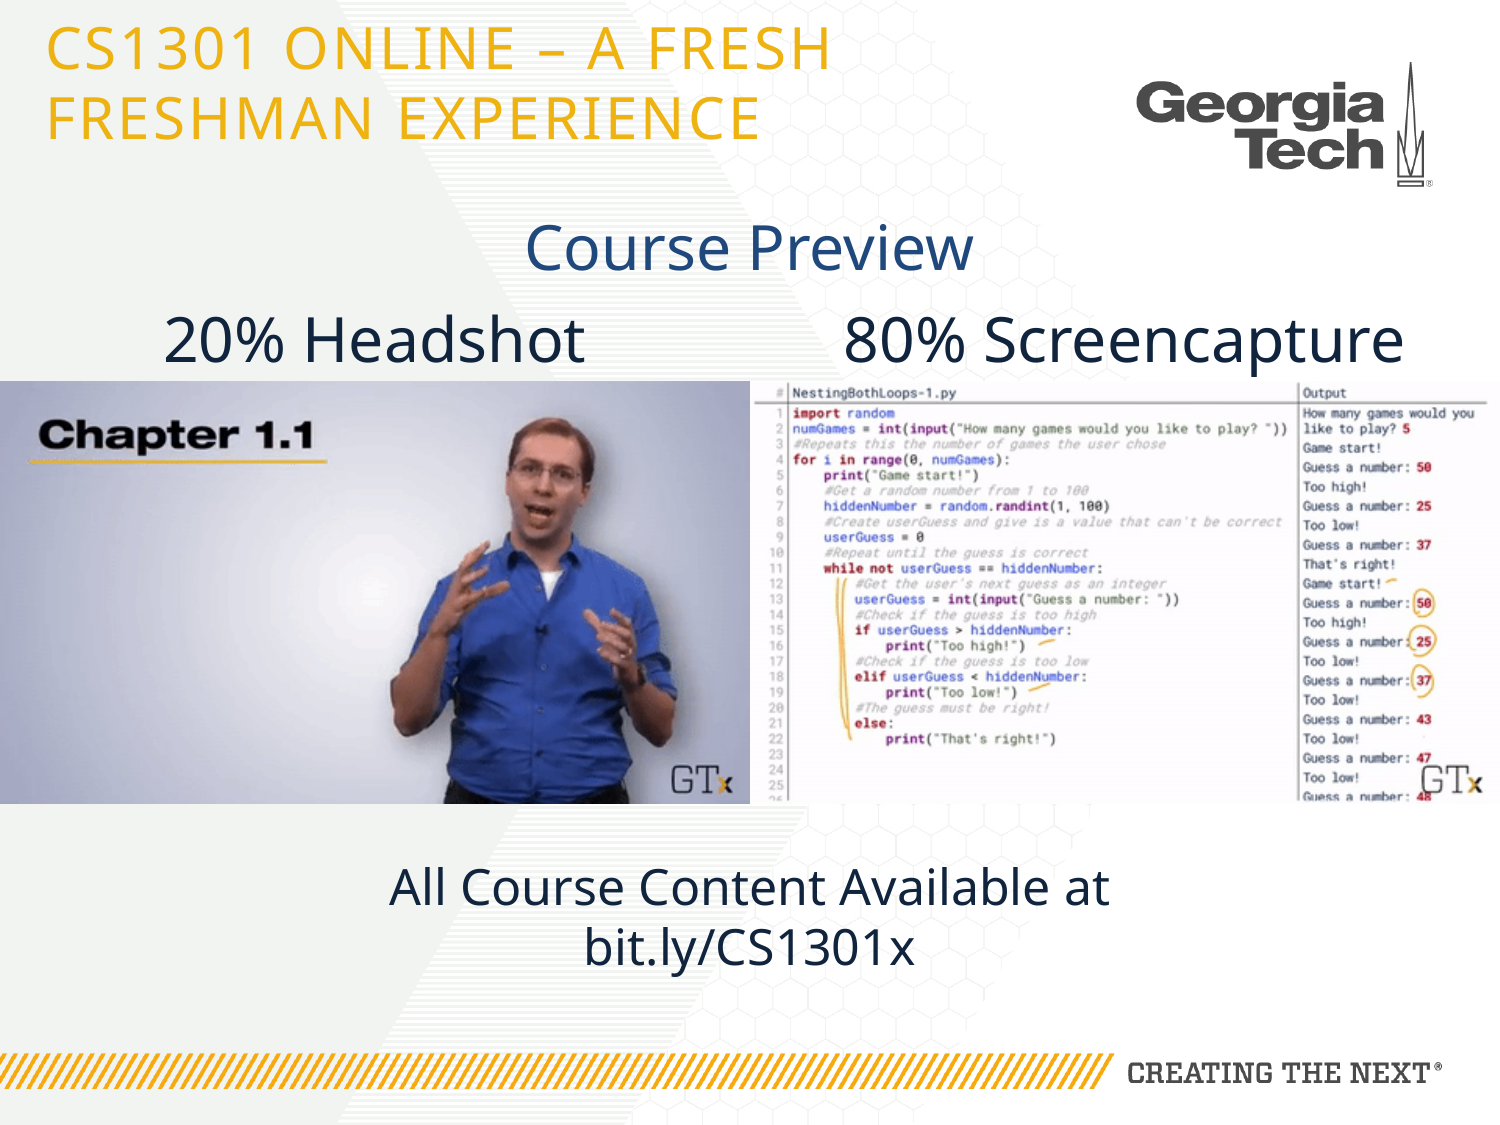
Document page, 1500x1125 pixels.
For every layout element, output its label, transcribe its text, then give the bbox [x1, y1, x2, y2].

text_box 80% Screencapture [749, 270, 1500, 381]
text_box Course Preview [249, 178, 1250, 270]
text_box All Course Content Available at bit.ly/CS1301x [251, 871, 1249, 961]
text_box 20% Headshot [0, 270, 749, 380]
picture [0, 0, 1500, 270]
picture [0, 381, 1500, 1125]
text_box CS1301 Online – A fresh Freshman Experience [0, 0, 1007, 163]
